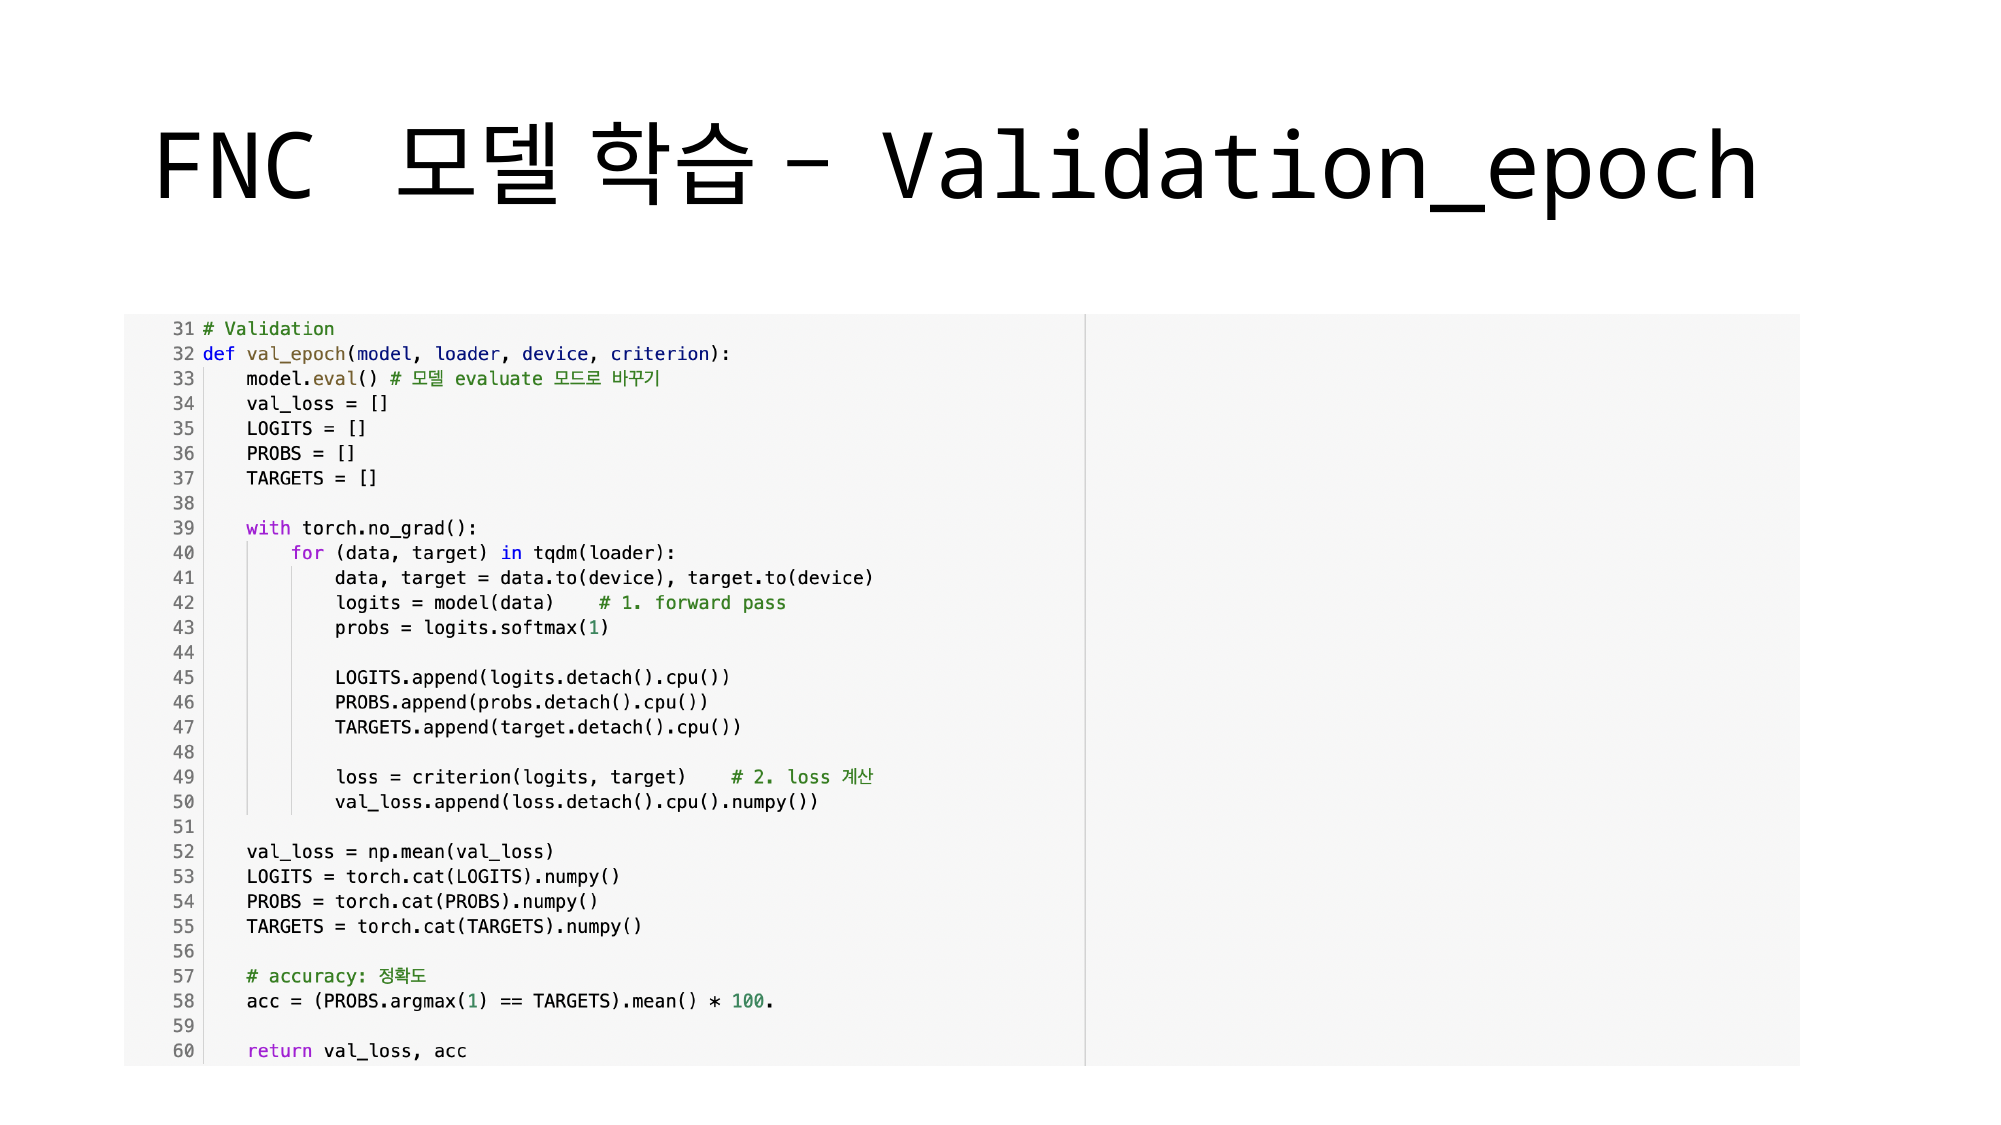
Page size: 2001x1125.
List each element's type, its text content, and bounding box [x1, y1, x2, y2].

picture [124, 314, 1800, 1066]
title FNC 모델 학습 – Validation_epoch [137, 59, 1863, 278]
